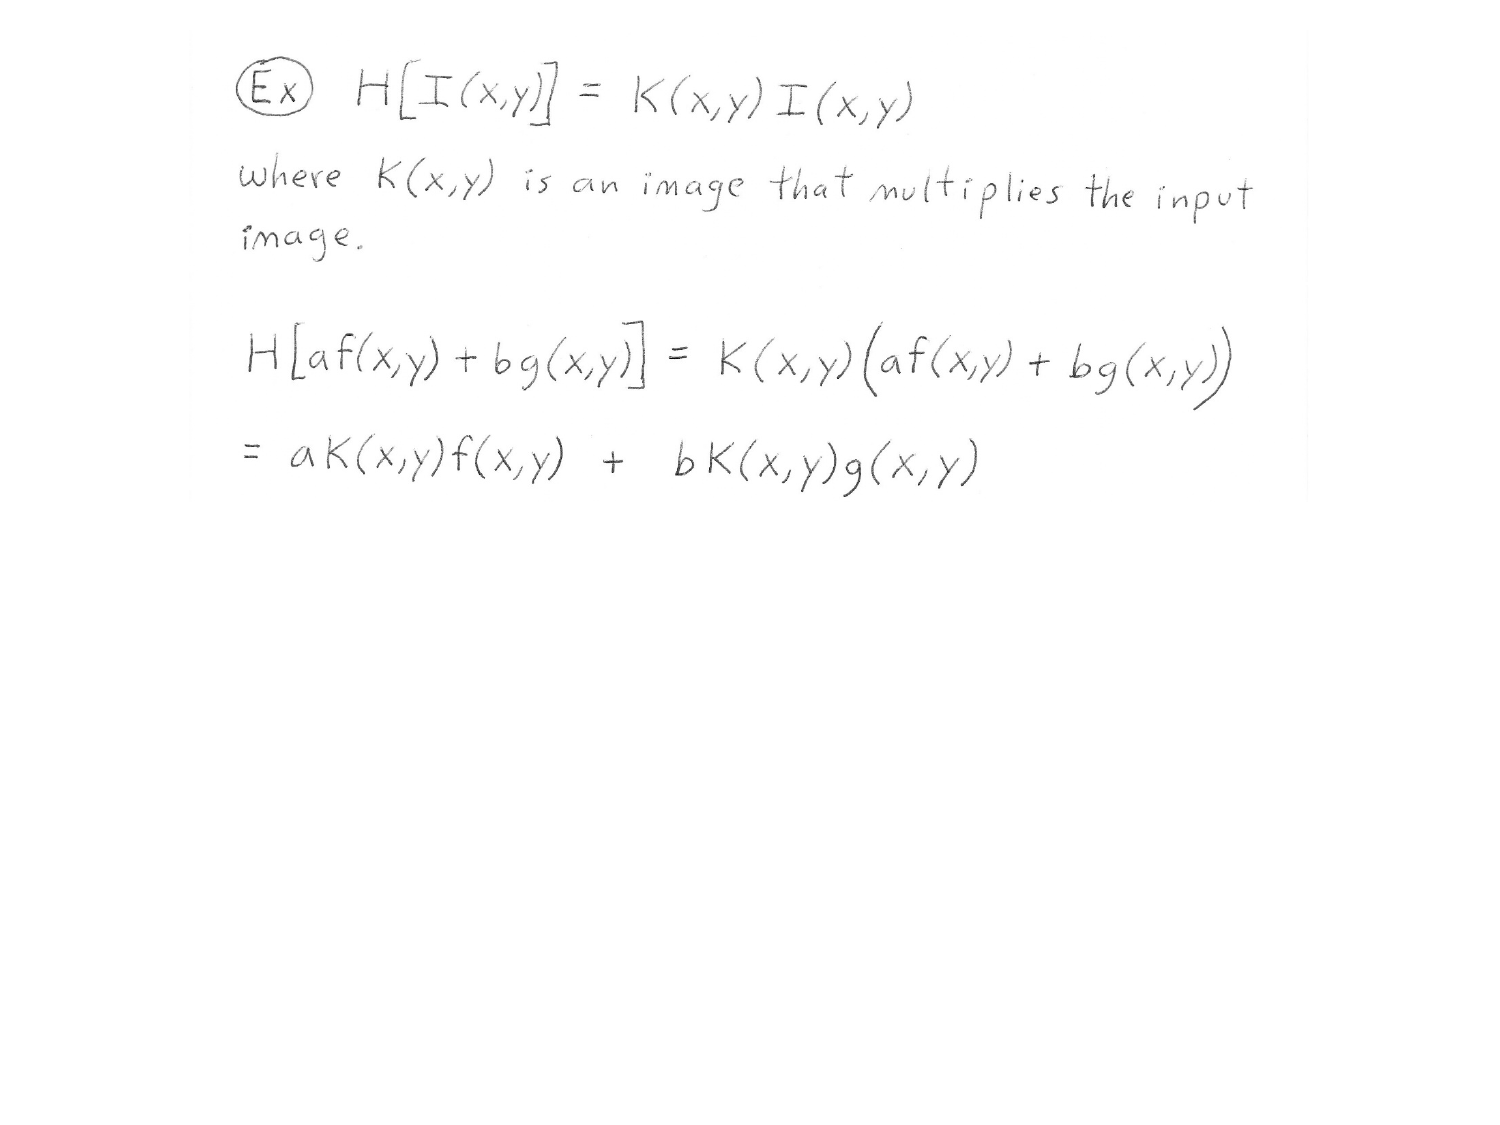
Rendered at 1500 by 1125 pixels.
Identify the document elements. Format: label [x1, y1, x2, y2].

picture [189, 284, 1311, 502]
picture [189, 29, 1311, 282]
